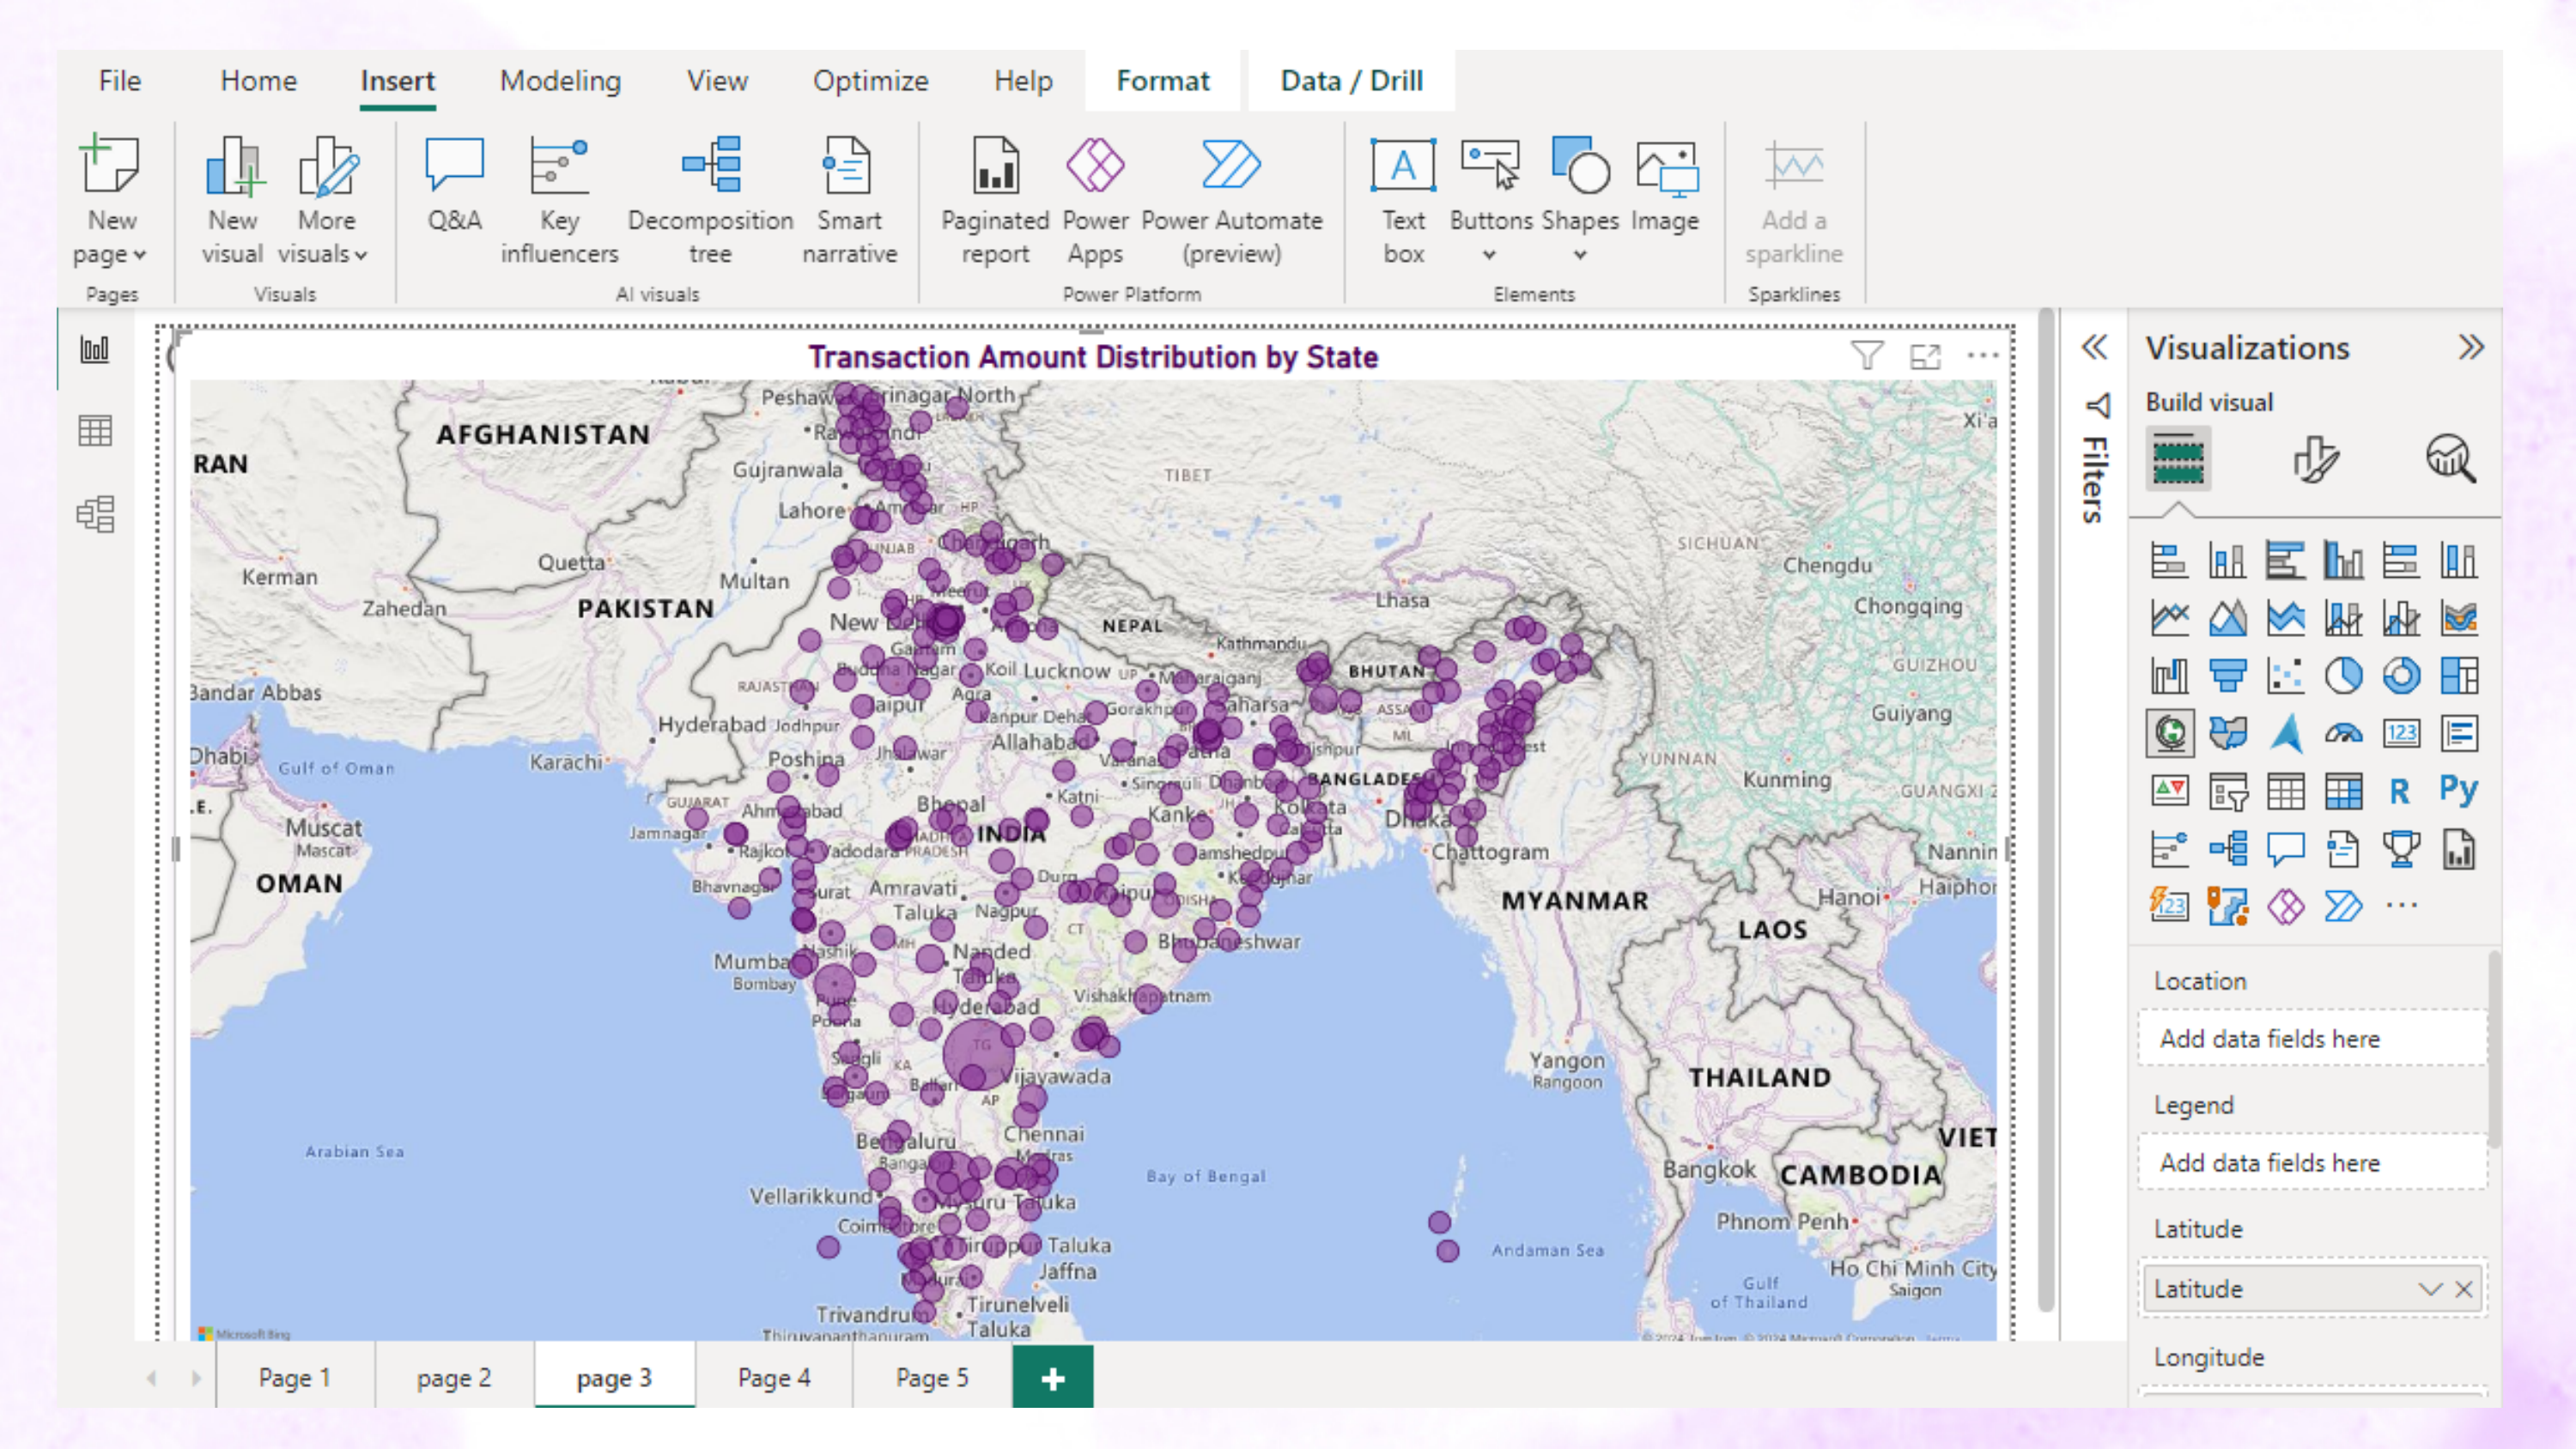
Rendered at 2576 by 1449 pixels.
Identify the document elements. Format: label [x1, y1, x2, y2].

text_box [57, 50, 2504, 1408]
text_box [0, 0, 2576, 1449]
